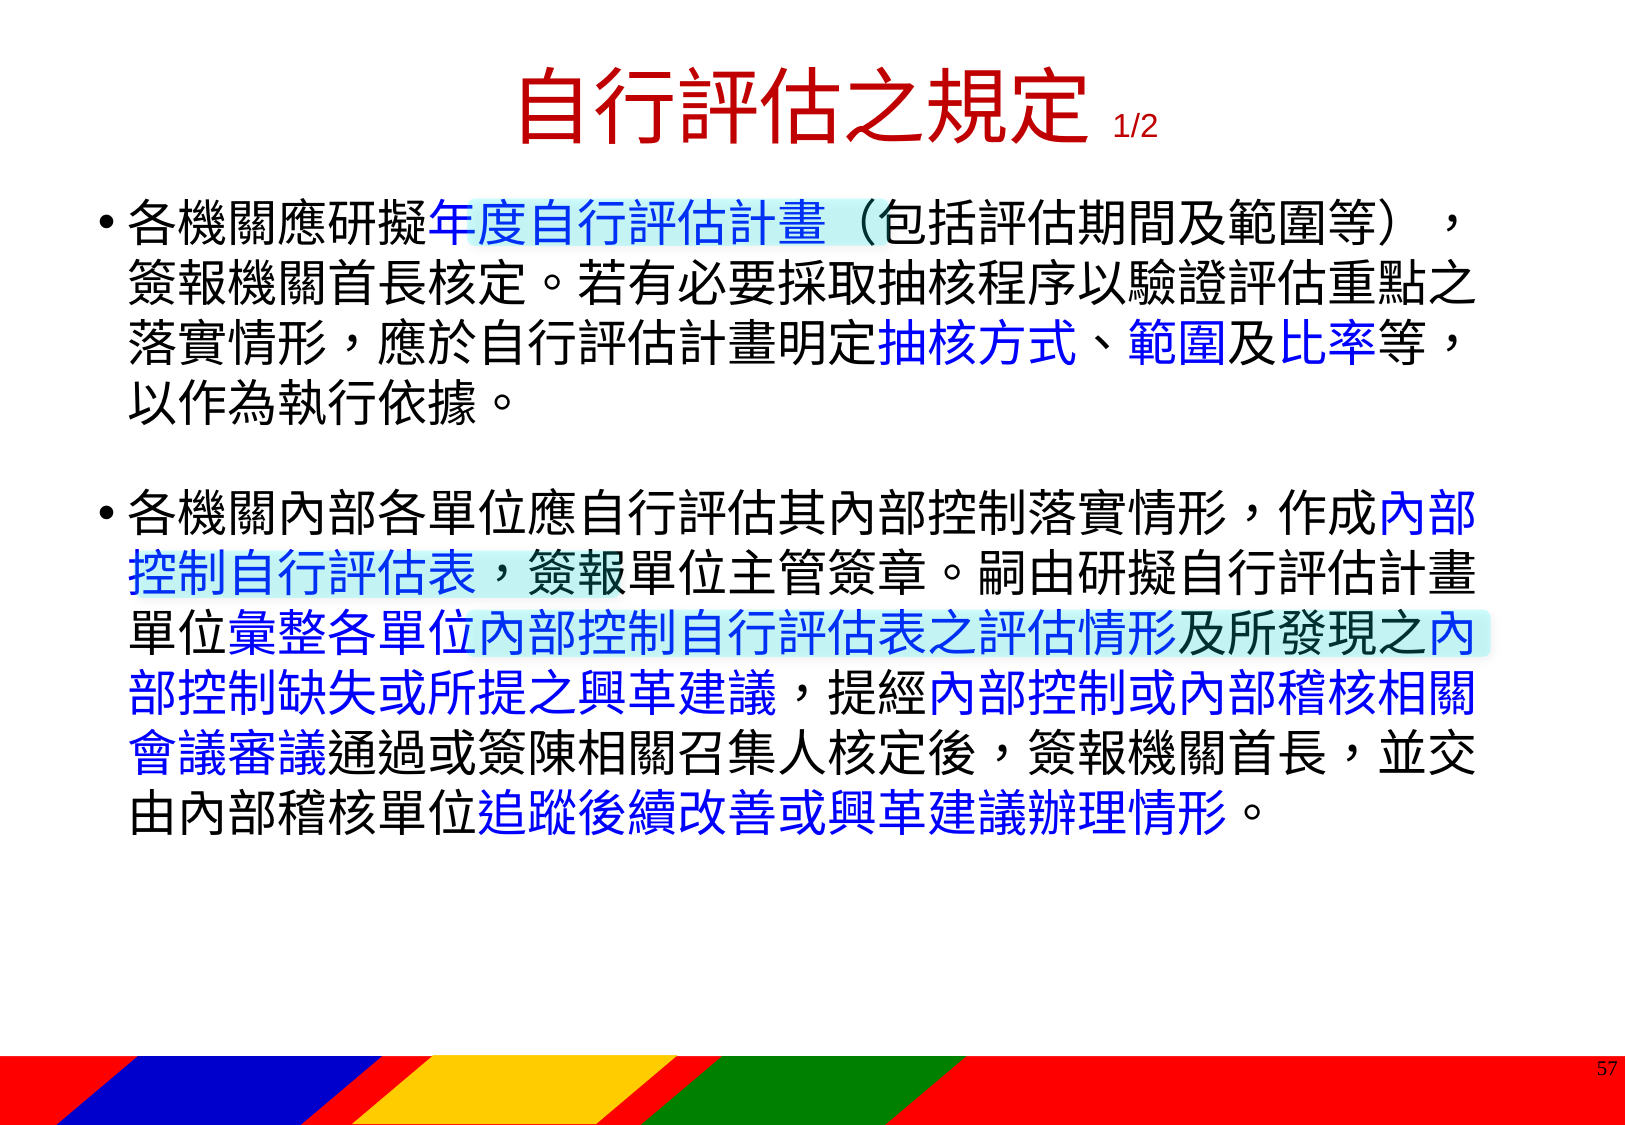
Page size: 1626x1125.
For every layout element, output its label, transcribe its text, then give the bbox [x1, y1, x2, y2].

text_box 56 [1374, 1047, 1625, 1122]
text_box [465, 609, 1491, 657]
text_box [467, 198, 890, 246]
text_box 自行評估之規定1/2 [170, 66, 1498, 162]
text_box [134, 550, 621, 598]
text_box 各機關應研擬年度自行評估計畫（包括評估期間及範圍等），簽報機關首長核定。若有必要採取抽核程序以驗證評估重點之落實情形，應於自行評估計畫明定抽核方式、範圍及比率等，以作為執行依據。 各機關內部各單位應自行評估其內部控制落實情形，作成內部控制自行評估表，簽報單位主管簽章。嗣由研擬自行評估計畫單位彙整各單位內部控制自行評估表之評估情形及所發現之內部控制缺失或所提之興革建議，提經內部控制或內部稽核相關會議審議通過或簽陳相關召集人核定後，簽報機關首長，並交由內部稽核單位追蹤後續改善或興革建議辦理情形。 [83, 184, 1517, 941]
